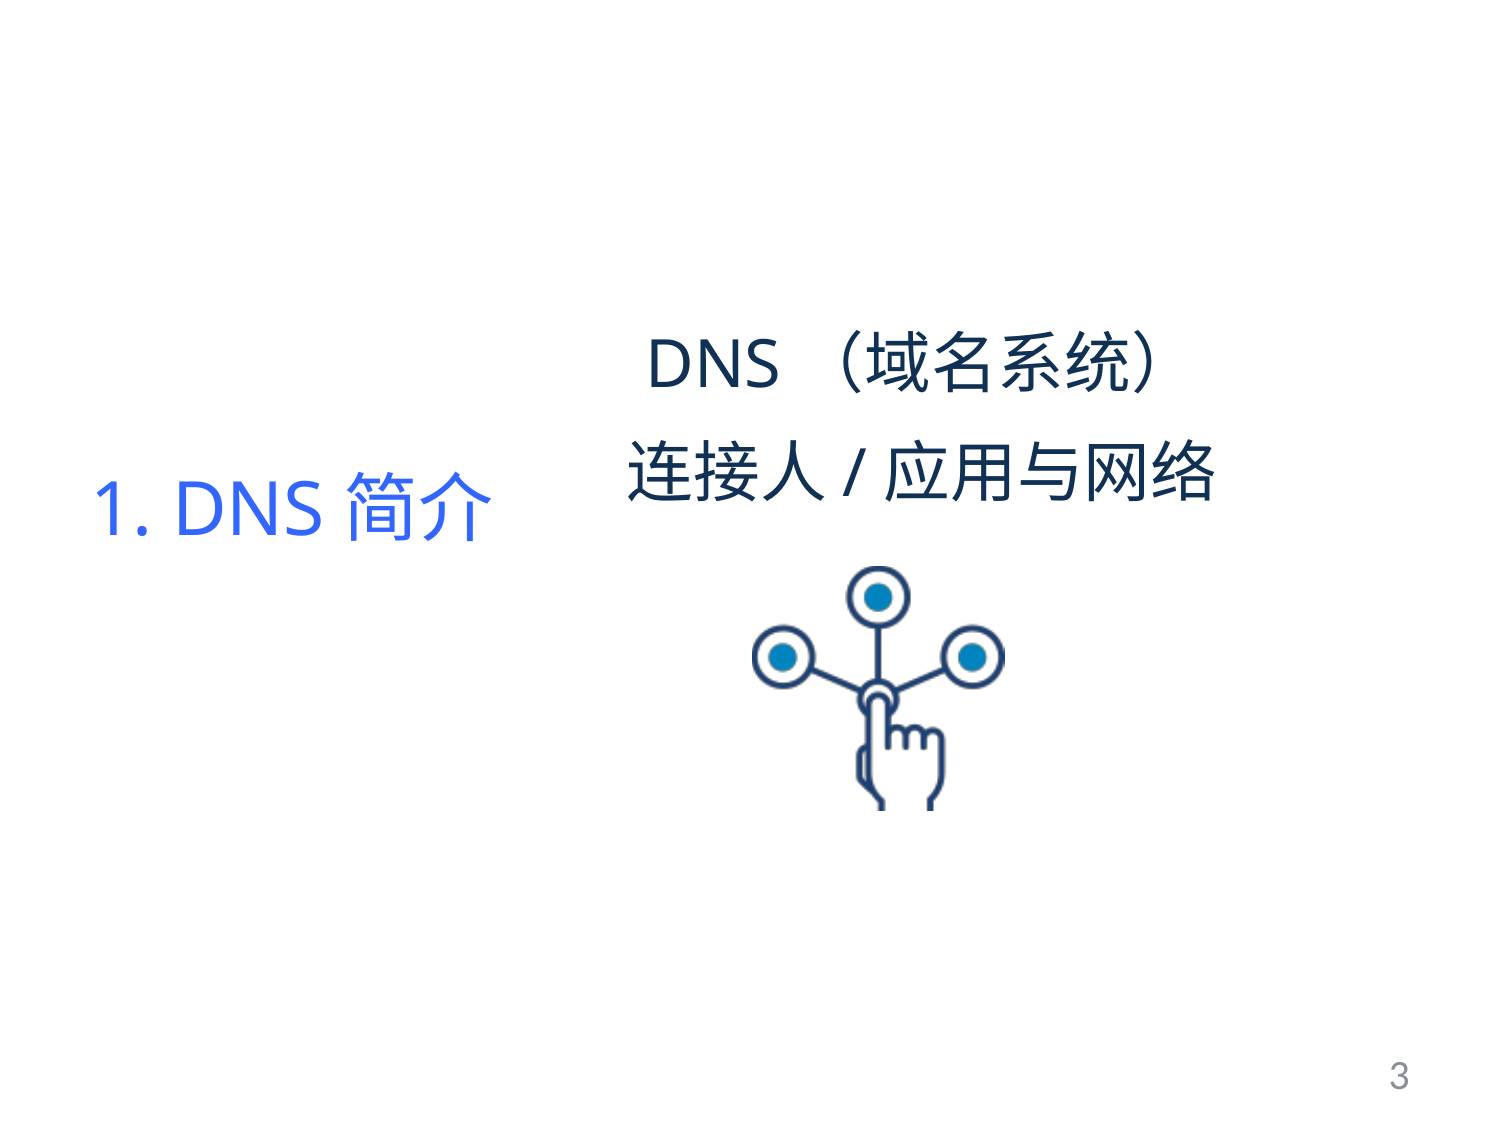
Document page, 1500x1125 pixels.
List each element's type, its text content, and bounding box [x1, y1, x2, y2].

title 1. DNS简介 [75, 411, 1425, 600]
list DNS（域名系统） 连接人/应用与网络 [581, 296, 1263, 442]
picture [751, 566, 1005, 811]
slide_number 3 [1074, 1042, 1425, 1103]
